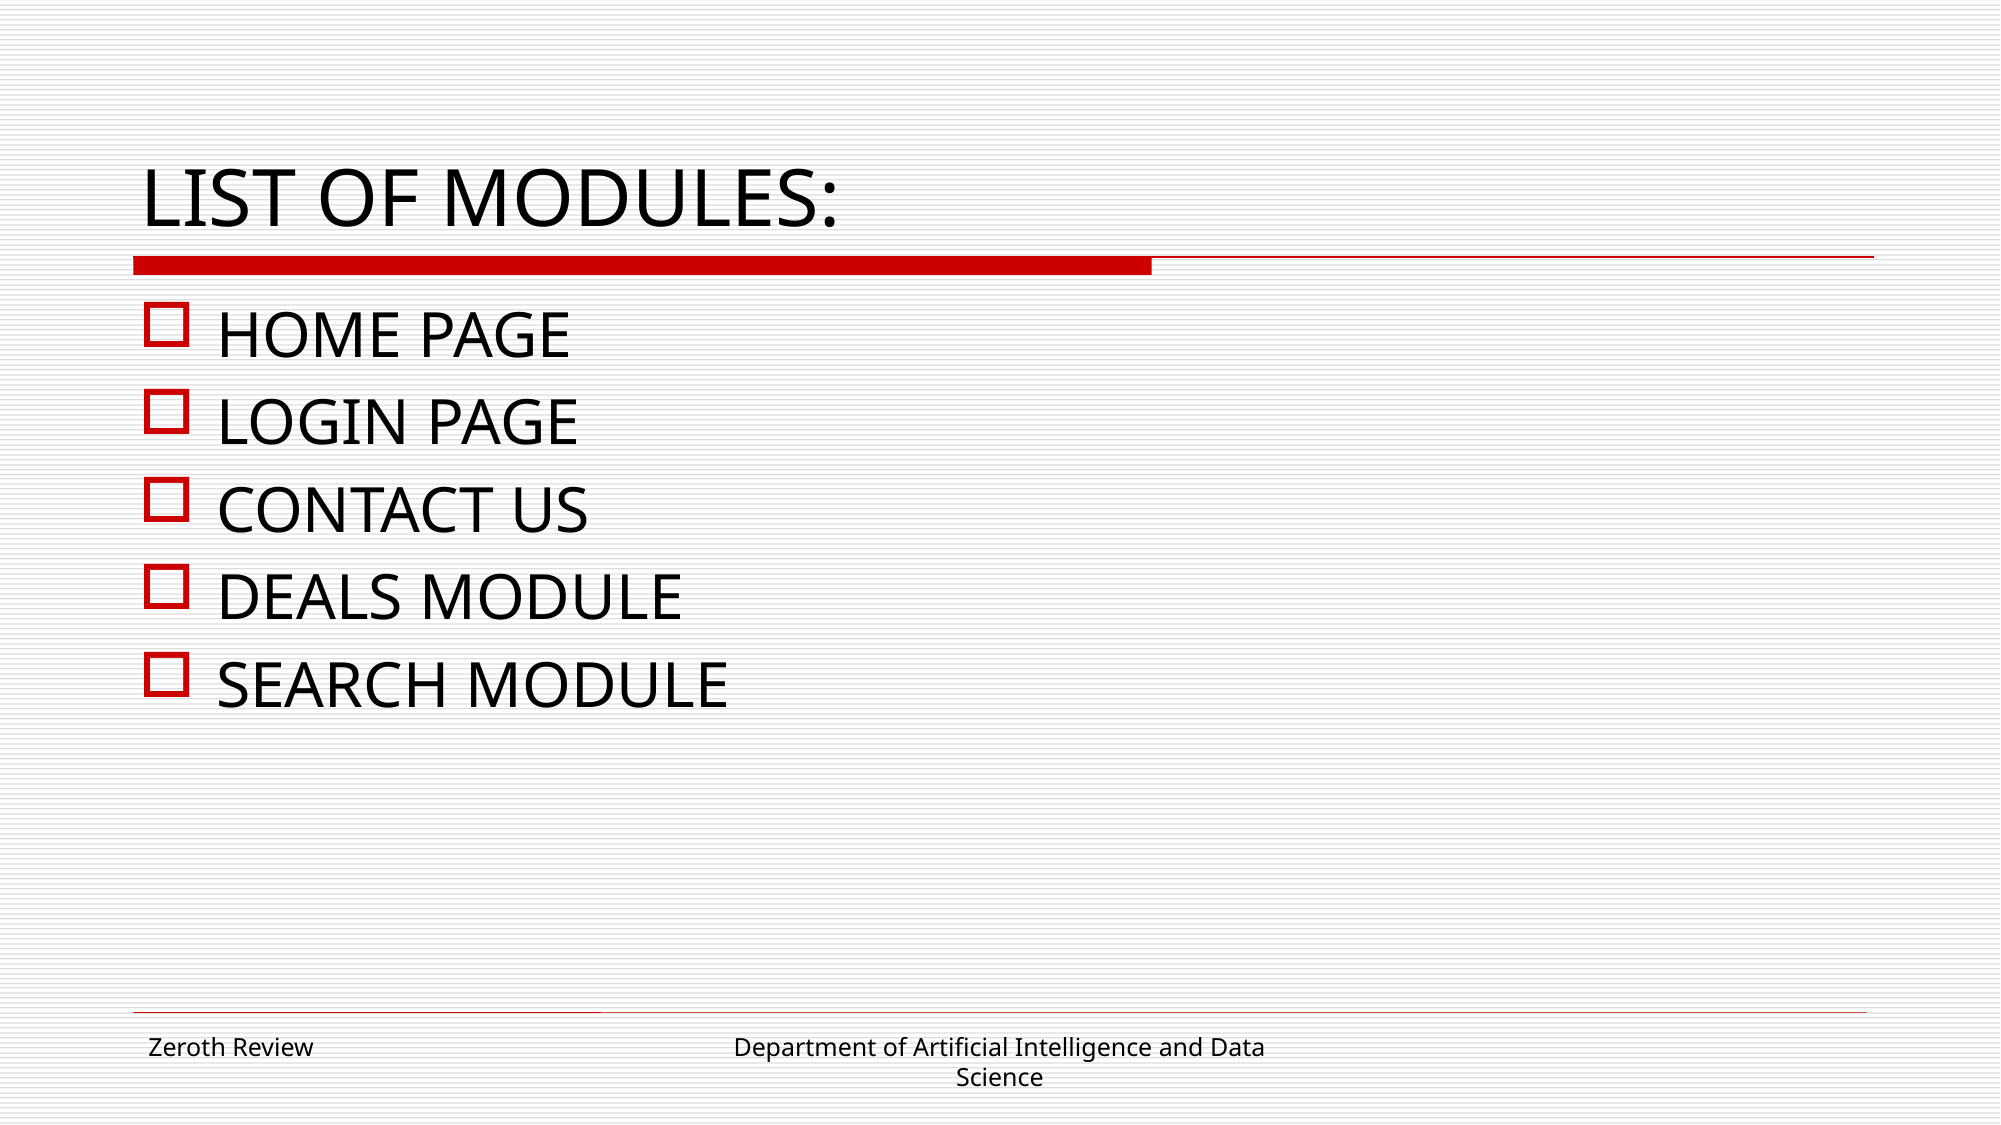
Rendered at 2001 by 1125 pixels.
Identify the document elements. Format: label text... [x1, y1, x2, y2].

footer Department of Artificial Intelligence and Data Science [683, 1024, 1317, 1103]
slide_number Zeroth Review [133, 1024, 567, 1103]
slide_number [1433, 1024, 1867, 1103]
list HOME PAGE LOGIN PAGE CONTACT US DEALS MODULE SEARCH MODULE [123, 287, 1874, 988]
picture [0, 0, 2001, 1125]
title LIST OF MODULES: [125, 50, 1876, 250]
text_box [773, 698, 1441, 759]
